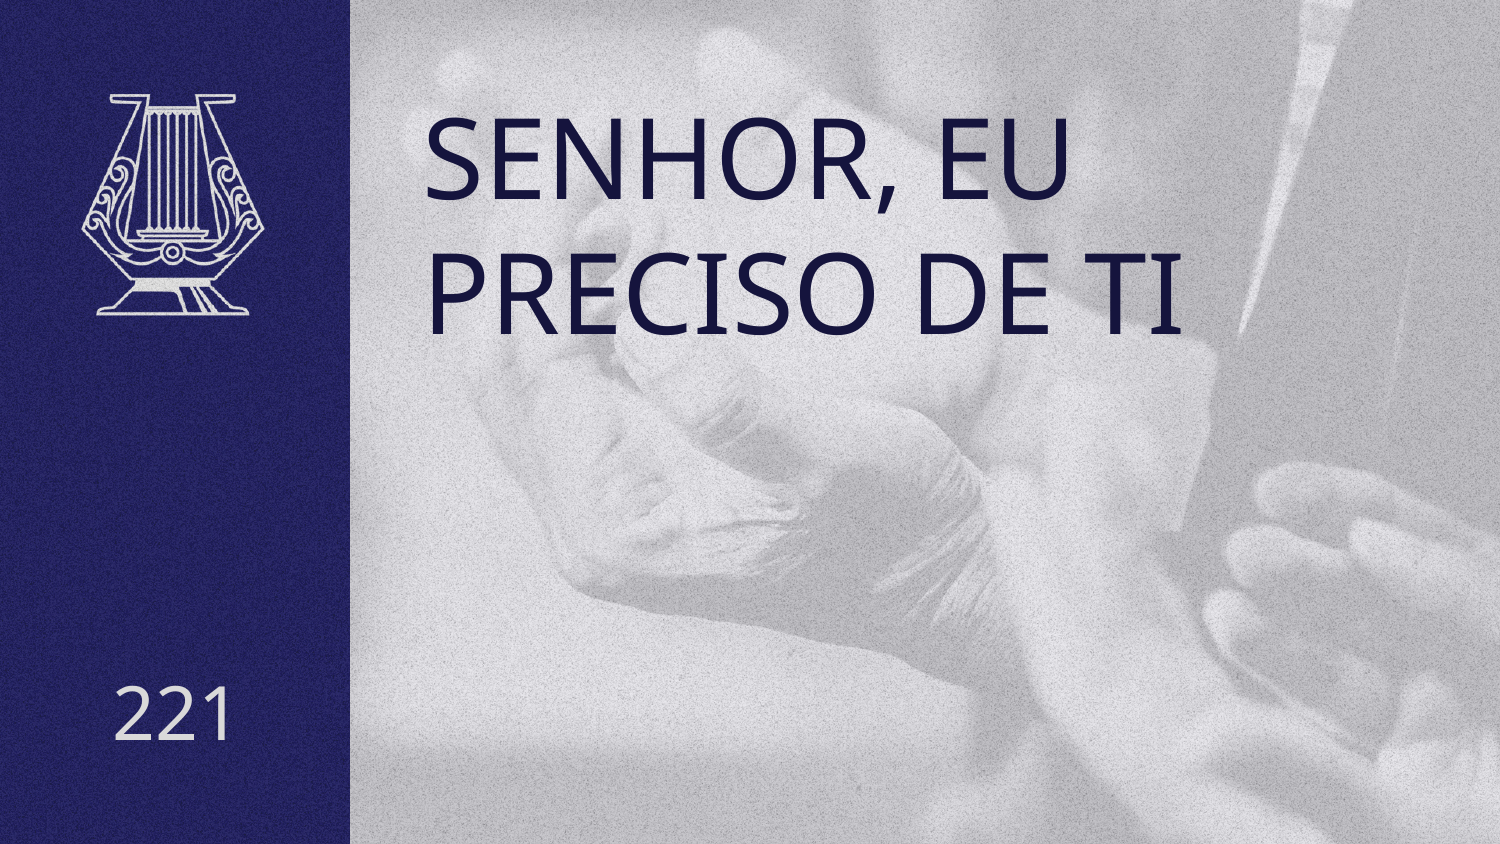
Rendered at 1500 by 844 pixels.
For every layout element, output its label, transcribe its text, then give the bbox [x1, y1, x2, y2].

title SENHOR, EU PRECISO DE TI [407, 79, 1447, 777]
picture [0, 0, 1500, 844]
list 221 [76, 658, 278, 765]
